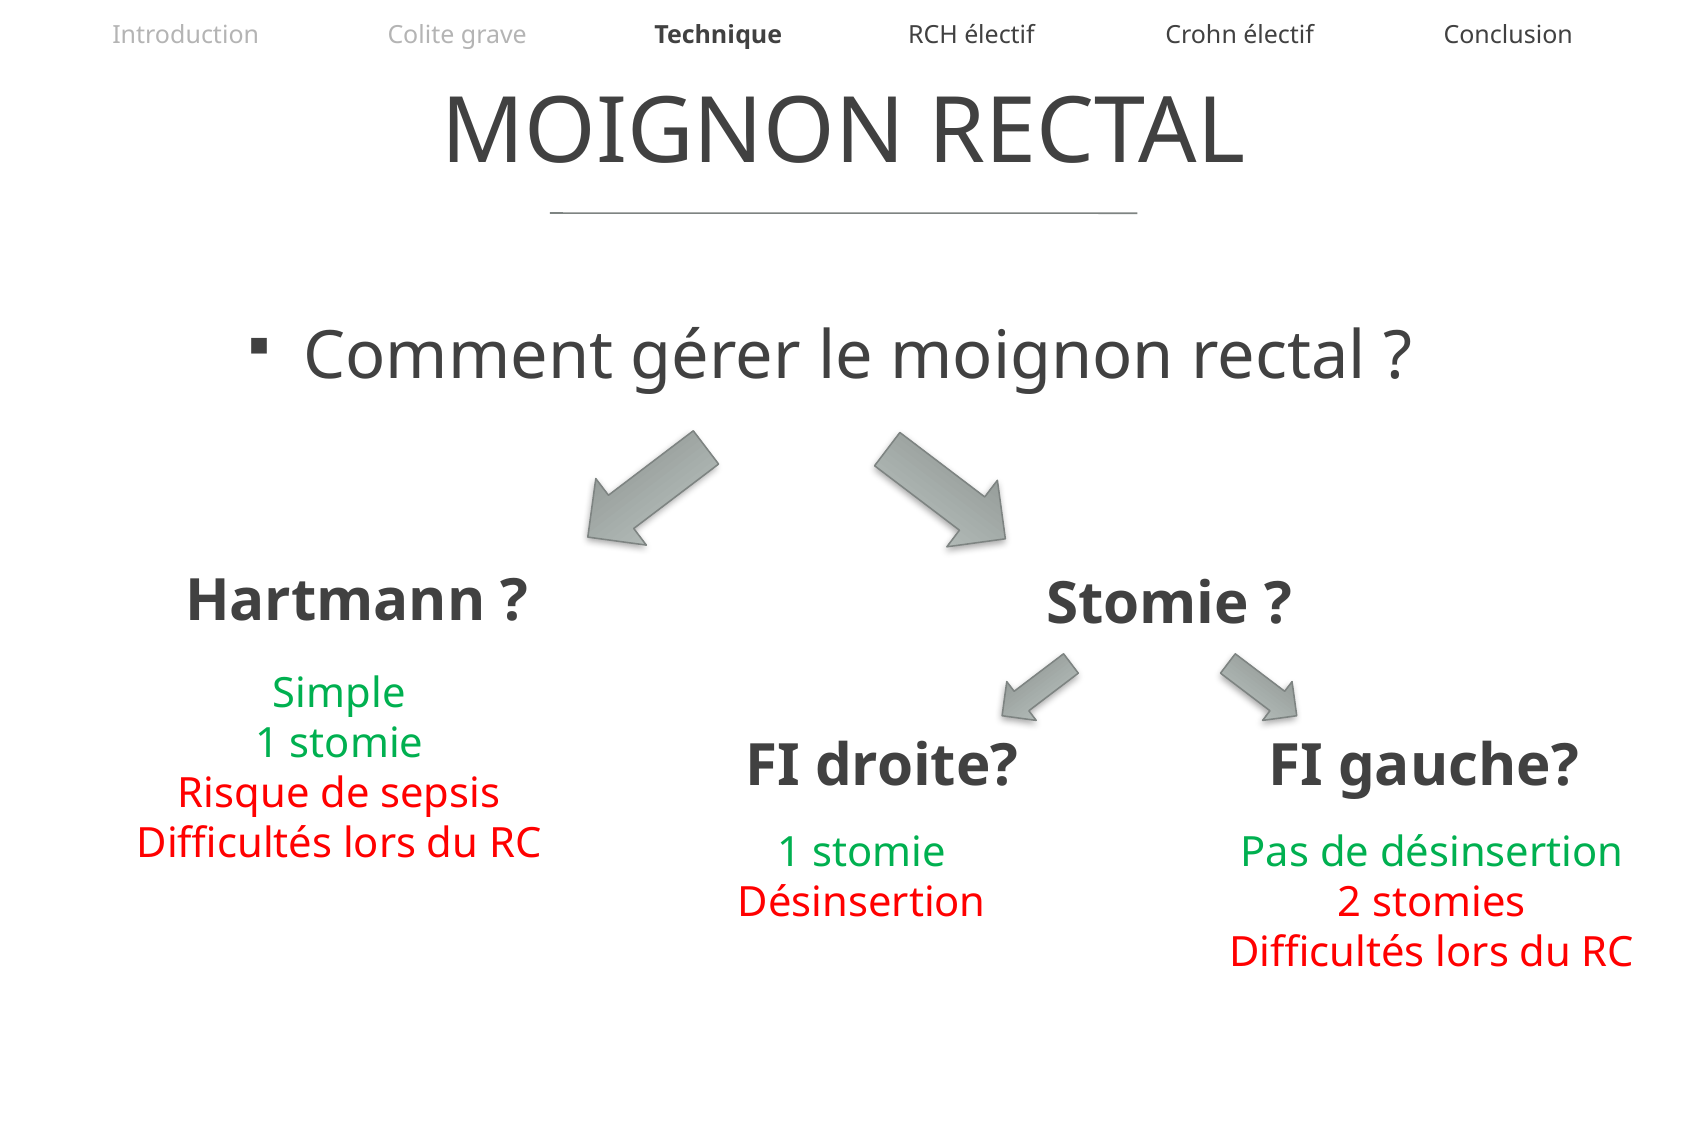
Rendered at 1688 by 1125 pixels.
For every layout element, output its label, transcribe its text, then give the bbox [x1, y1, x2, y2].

title MOIGNON RECTAL [84, 32, 1604, 220]
list Comment gérer le moignon rectal ? [70, 270, 1590, 434]
text_box Simple 1 stomie Risque de sepsis Difficultés lors du RC [121, 658, 557, 873]
text_box Hartmann ? [170, 555, 544, 640]
text_box Stomie ? [1031, 557, 1307, 643]
text_box [1219, 653, 1298, 722]
text_box [873, 431, 1007, 548]
text_box Pas de désinsertion 2 stomies Difficultés lors du RC [1214, 817, 1650, 982]
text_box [95, 10, 1592, 57]
text_box FI gauche? [1253, 720, 1595, 805]
text_box [1001, 653, 1079, 722]
text_box [587, 430, 720, 546]
text_box FI droite? [730, 720, 1034, 805]
text_box 1 stomie Désinsertion [723, 817, 1001, 932]
